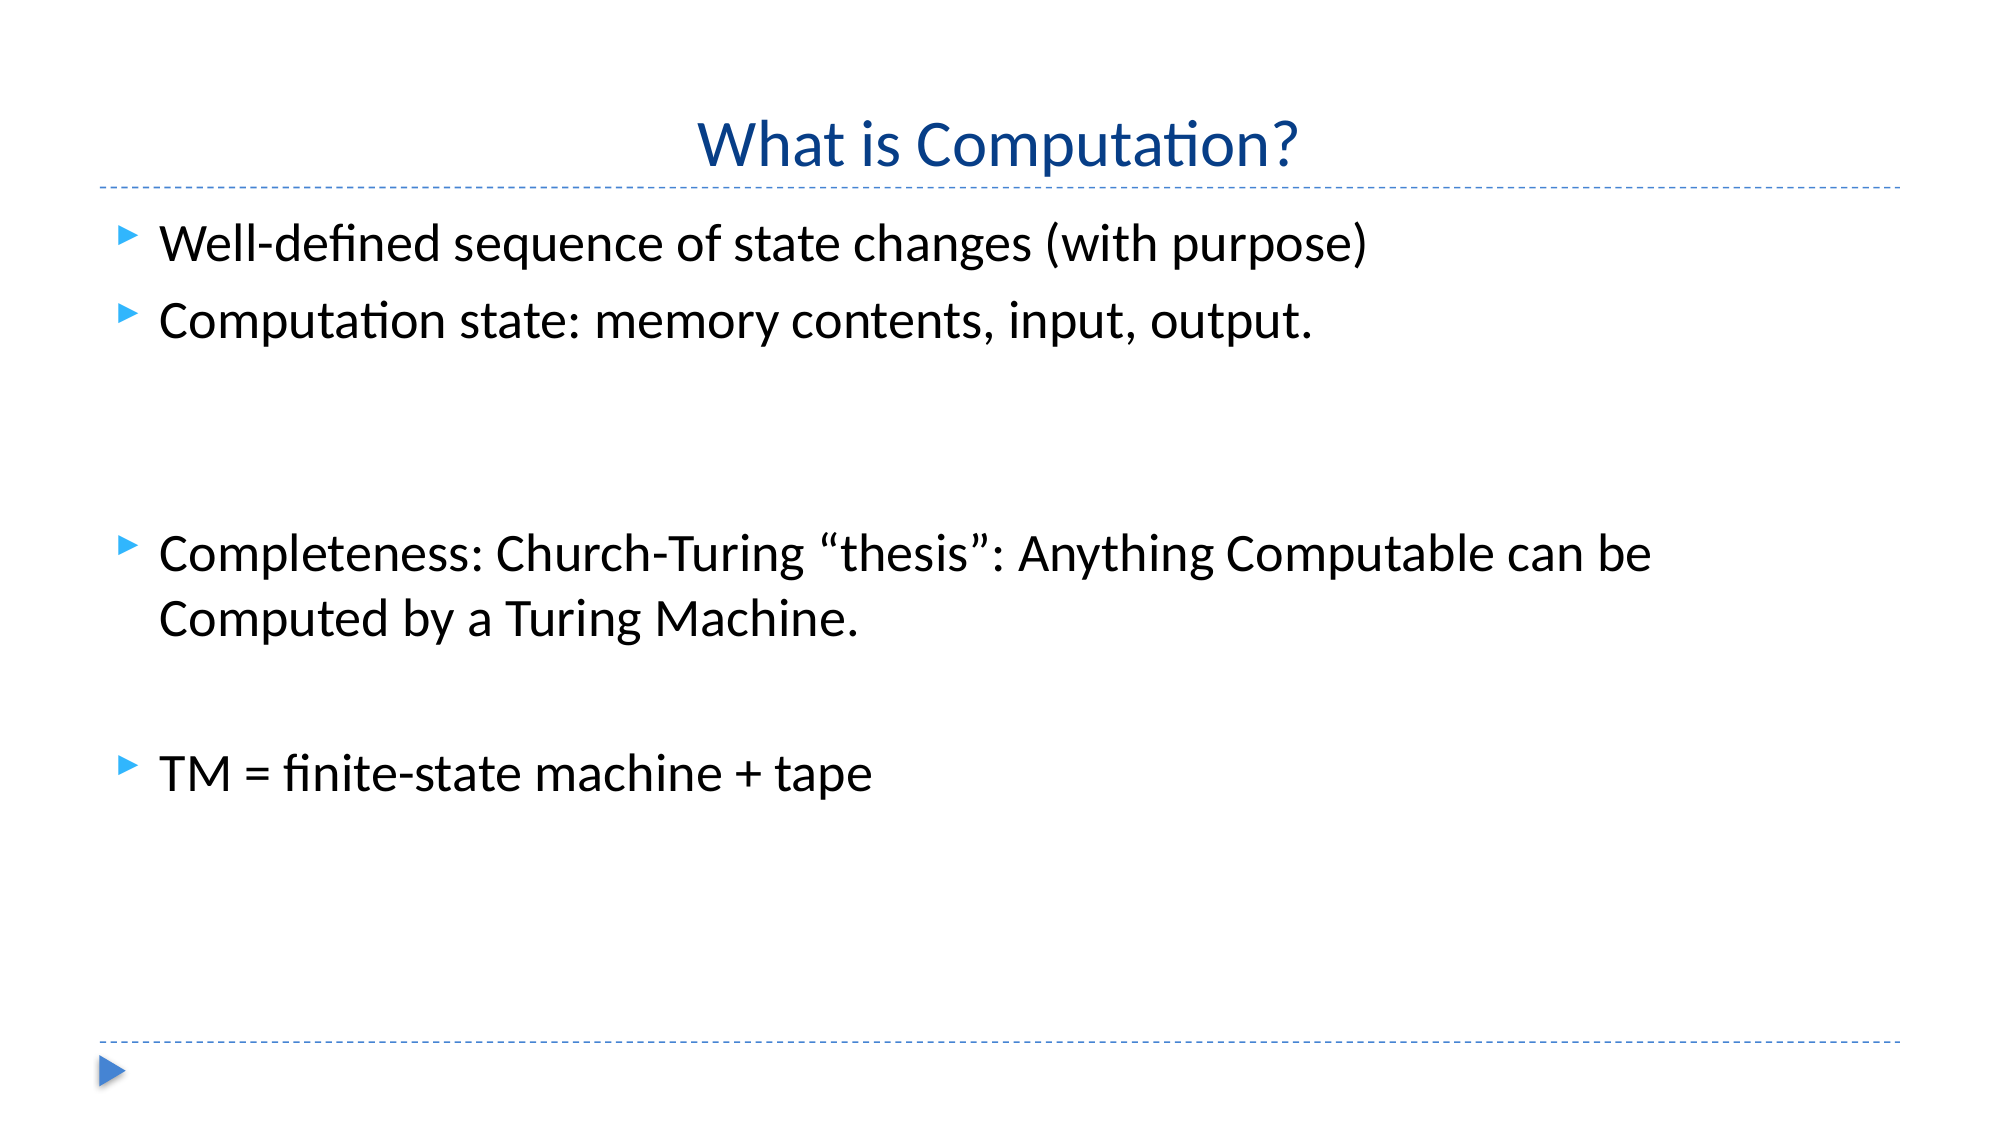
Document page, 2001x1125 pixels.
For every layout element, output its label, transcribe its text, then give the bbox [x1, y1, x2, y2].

title What is Computation? [99, 24, 1900, 188]
list Well-defined sequence of state changes (with purpose) Computation state: memory contents, input, output. Completeness: Church-Turing “thesis”: Anything Computable can be Computed by a Turing Machine. TM = finite-state machine + tape [99, 200, 1900, 1047]
